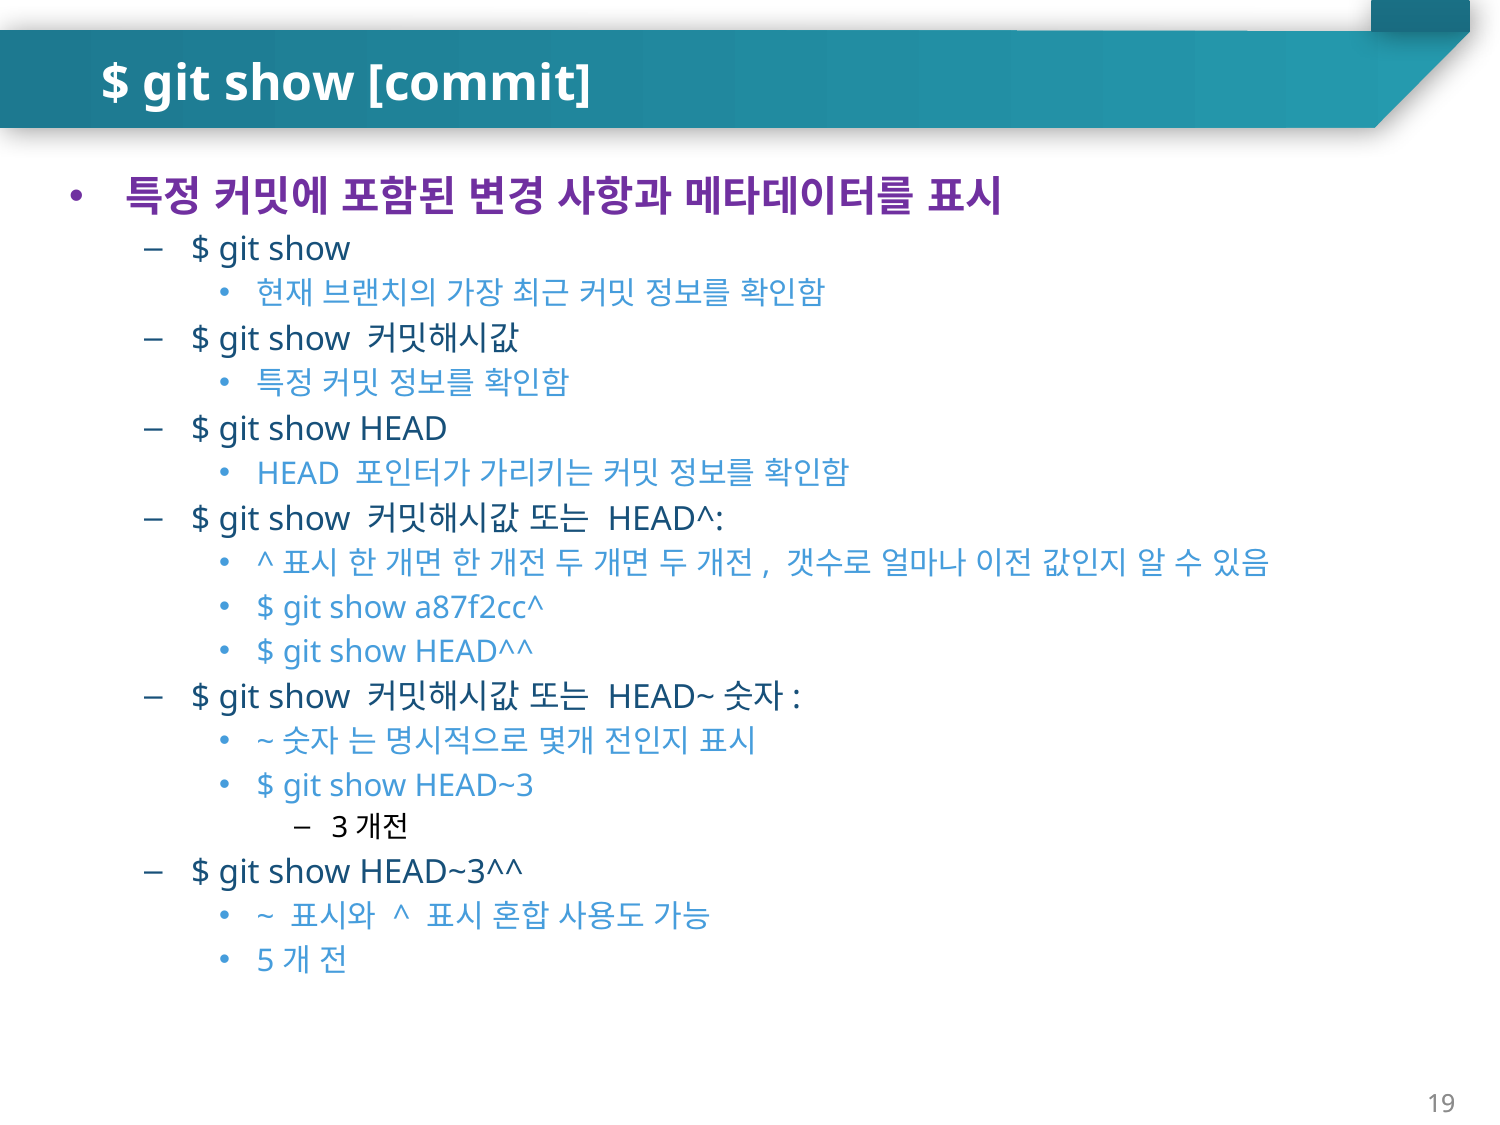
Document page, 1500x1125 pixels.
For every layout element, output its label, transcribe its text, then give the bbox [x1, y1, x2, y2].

slide_number 19 [1120, 1084, 1471, 1124]
list 특정 커밋에 포함된 변경 사항과 메타데이터를 표시 $ git show 현재 브랜치의 가장 최근 커밋 정보를 확인함 $ git show 커밋해시값 특정 커밋 정보를 확인함 $ git show HEAD HEAD 포인터가 가리키는 커밋 정보를 확인함 $ git show 커밋해시값 또는 HEAD^: ^표시 한 개면 한 개전 두 개면 두 개전, 갯수로 얼마나 이전 값인지 알 수 있음 $ git show a87f2cc^ $ git show HEAD^^ $ git show 커밋해시값 또는 HEAD~숫자: ~숫자 는 명시적으로 몇개 전인지 표시 $ git show HEAD~3 3개전 $ git show HEAD~3^^ ~ 표시와 ^ 표시 혼합 사용도 가능 5개 전 [54, 162, 1461, 1058]
list $ git show [commit] [101, 50, 1306, 118]
